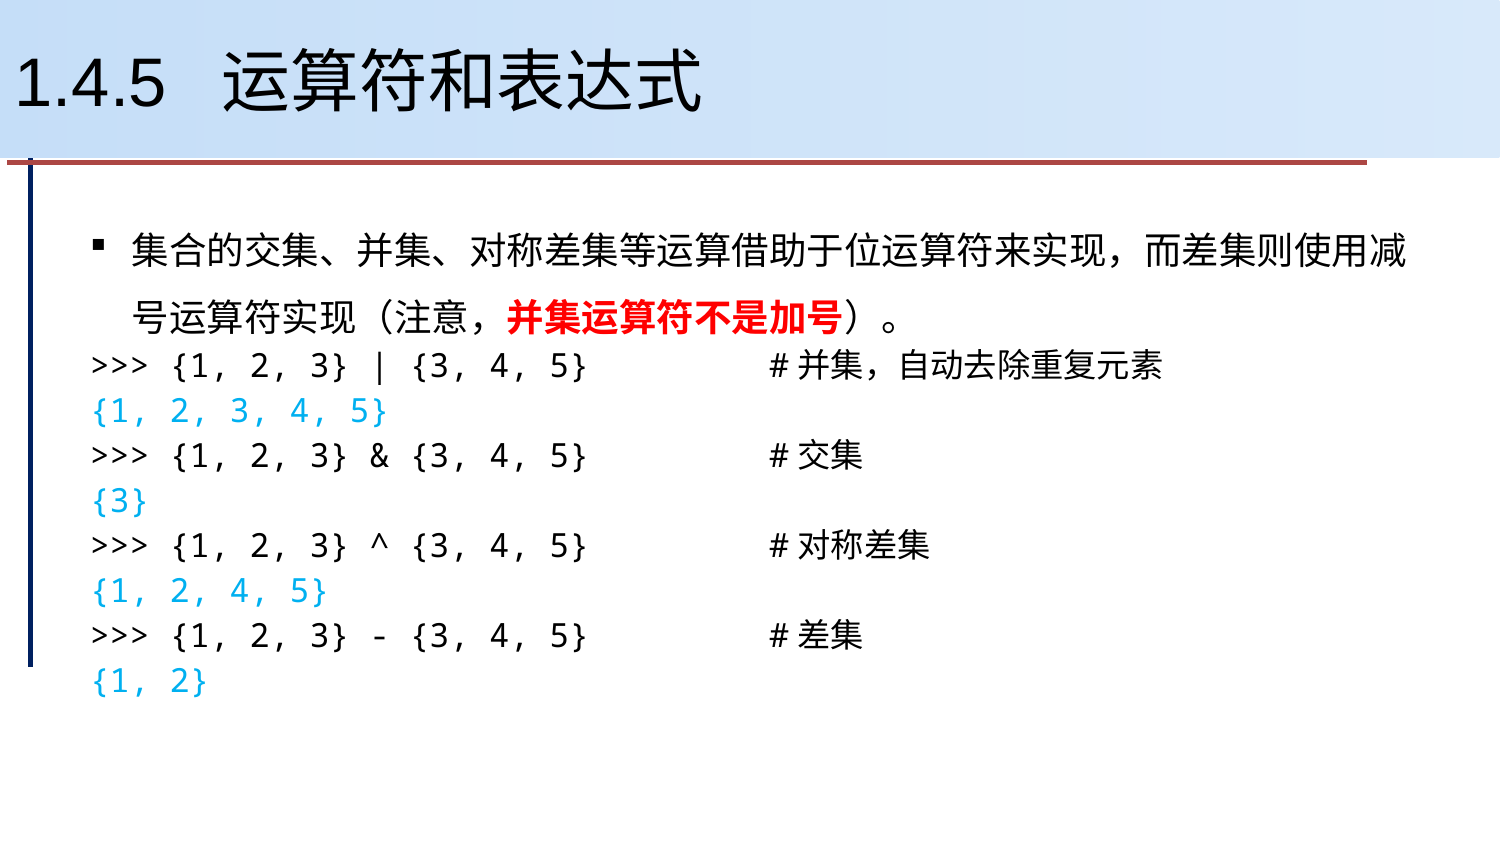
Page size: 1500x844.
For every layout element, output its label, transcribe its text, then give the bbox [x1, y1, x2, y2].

title 1.4.5 运算符和表达式 [0, 0, 1500, 159]
list 集合的交集、并集、对称差集等运算借助于位运算符来实现，而差集则使用减号运算符实现（注意，并集运算符不是加号）。 >>> {1, 2, 3} | {3, 4, 5} #并集，自动去除重复元素 {1, 2, 3, 4, 5} >>> {1, 2, 3} & {3, 4, 5} #交集 {3} >>> {1, 2, 3} ^ {3, 4, 5} #对称差集 {1, 2, 4, 5} >>> {1, 2, 3} - {3, 4, 5} #差集 {1, 2} [74, 196, 1426, 755]
